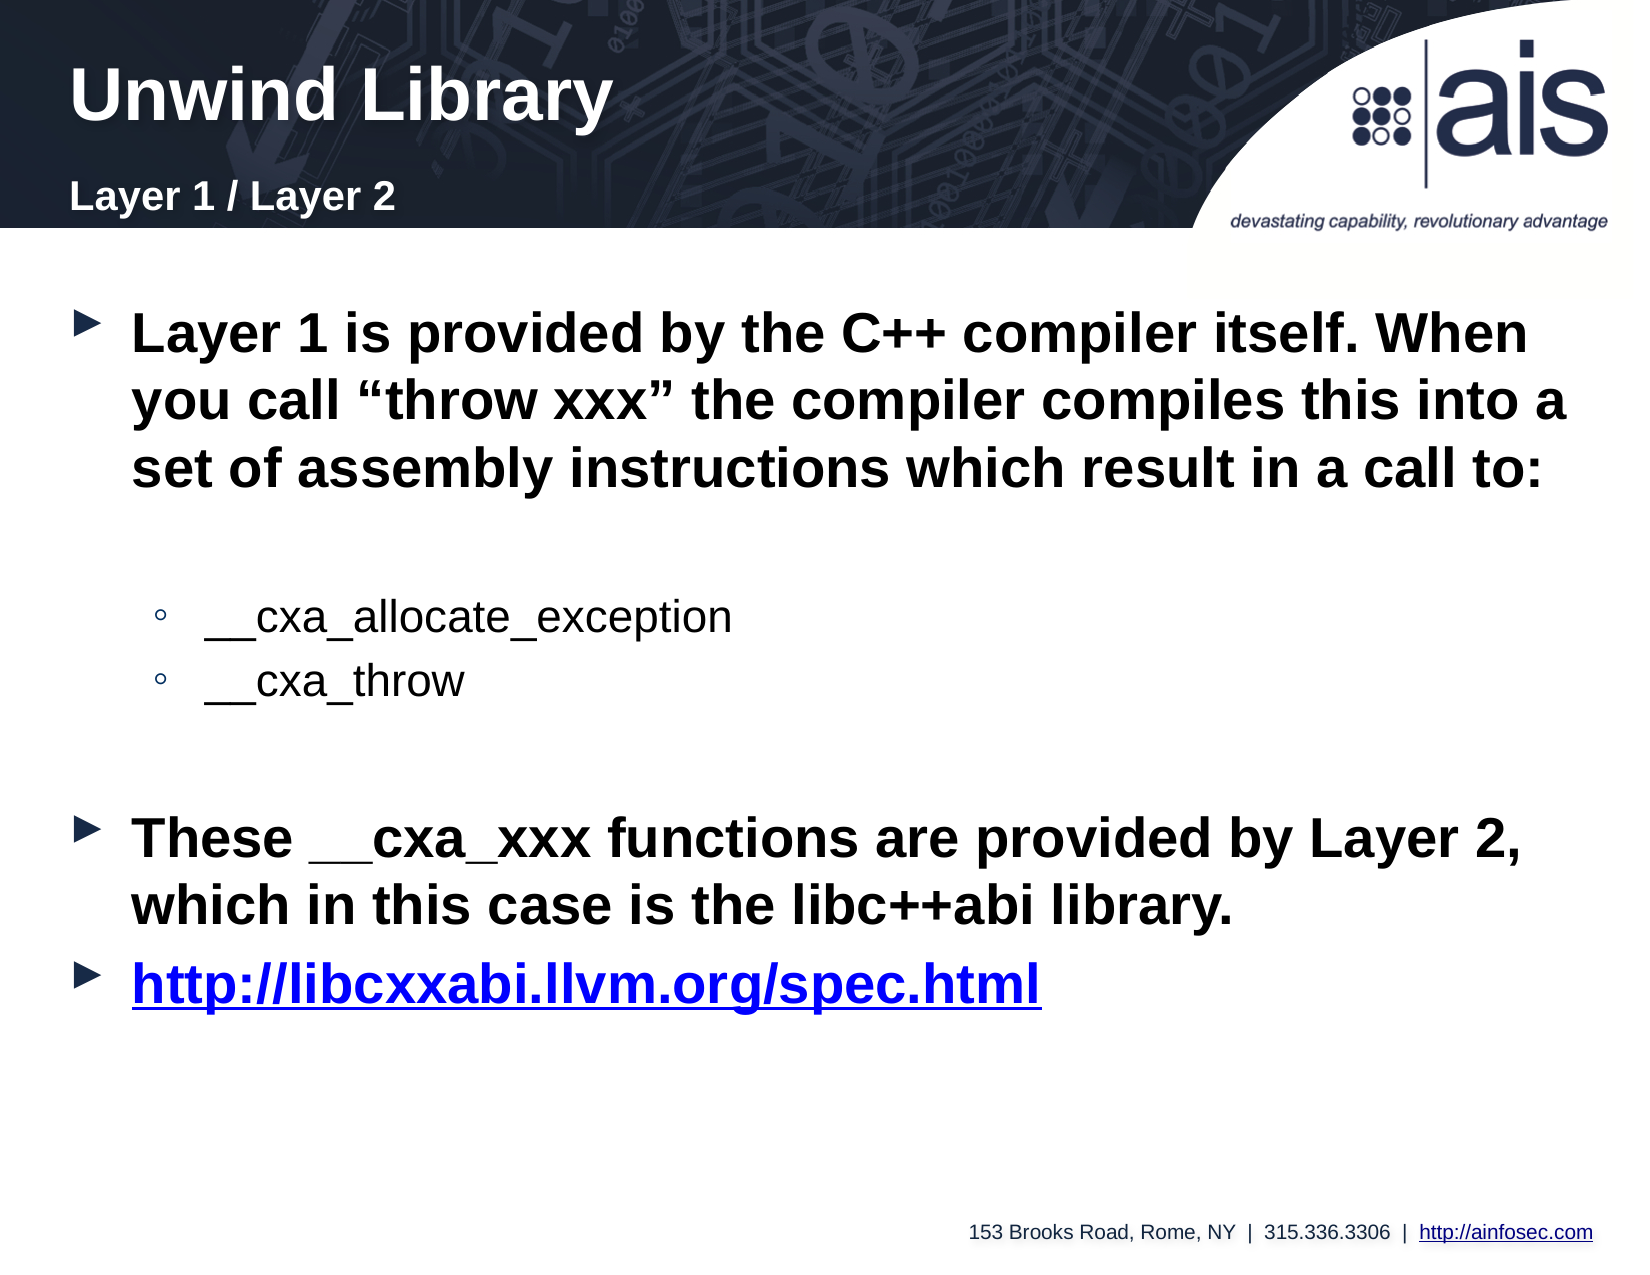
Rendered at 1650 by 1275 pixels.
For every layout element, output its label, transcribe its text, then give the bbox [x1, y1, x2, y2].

list Unwind Library [52, 34, 1188, 148]
list Layer 1 is provided by the C++ compiler itself. When you call “throw xxx” the compiler compiles this into a set of assembly instructions which result in a call to: __cxa_allocate_exception __cxa_throw These __cxa_xxx functions are provided by Layer 2, which in this case is the libc++abi library. http://libcxxabi.llvm.org/spec.html [52, 287, 1598, 1175]
picture [0, 0, 1634, 1275]
list Layer 1 / Layer 2 [52, 148, 1188, 251]
